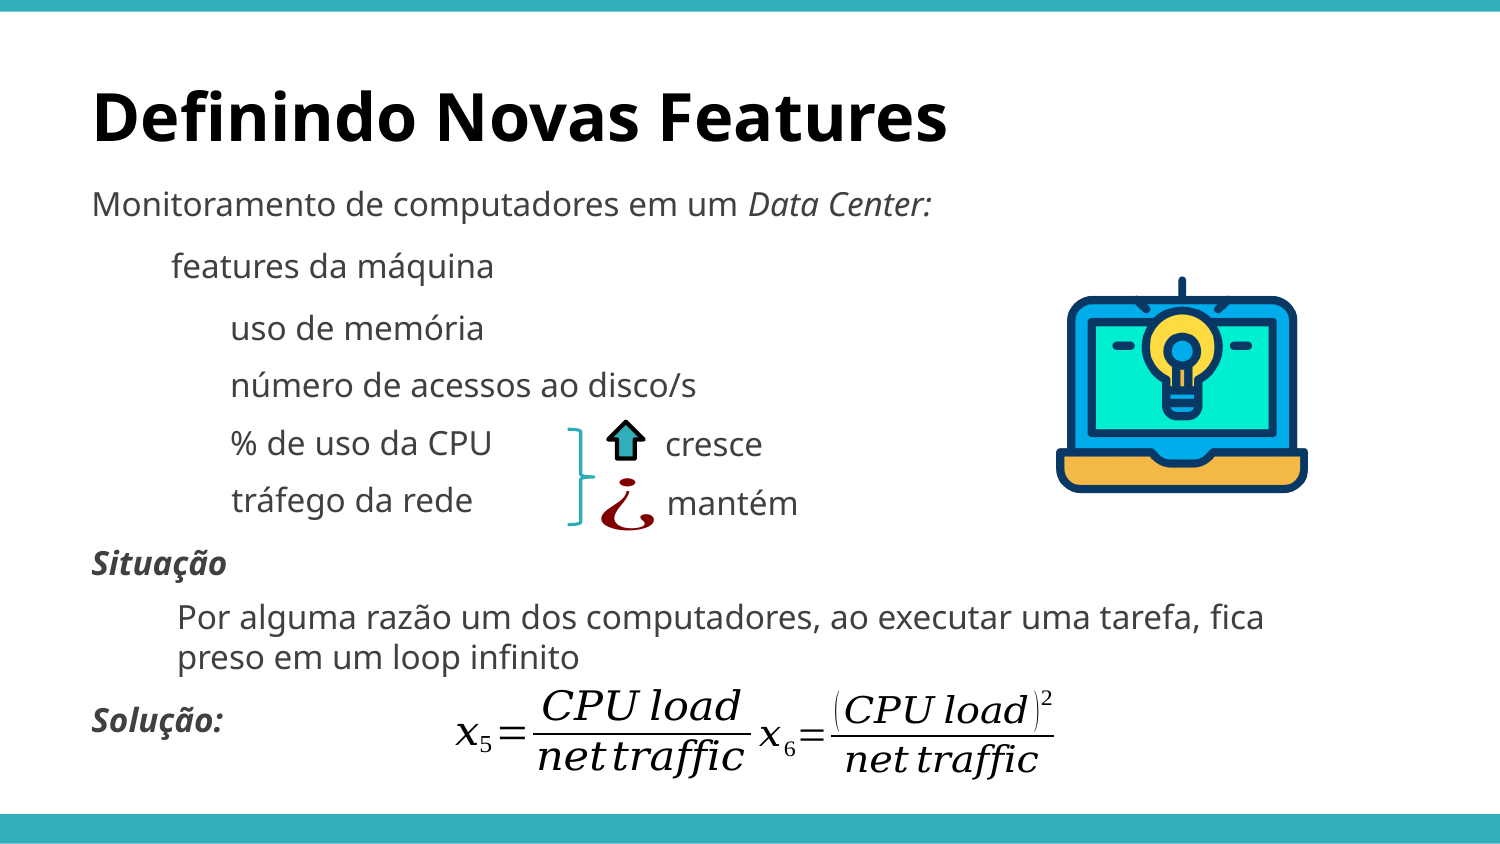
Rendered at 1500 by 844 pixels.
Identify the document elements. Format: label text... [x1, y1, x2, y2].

text_box [606, 419, 646, 461]
text_box Por alguma razão um dos computadores, ao executar uma tarefa, fica preso em um loop infinito [162, 587, 1308, 685]
text_box Monitoramento de computadores em um Data Center: [76, 173, 1022, 234]
text_box Definindo Novas Features [76, 67, 1105, 162]
text_box Solução: [76, 689, 283, 749]
text_box Situação [76, 532, 283, 592]
picture [1056, 259, 1308, 511]
text_box [567, 428, 595, 526]
